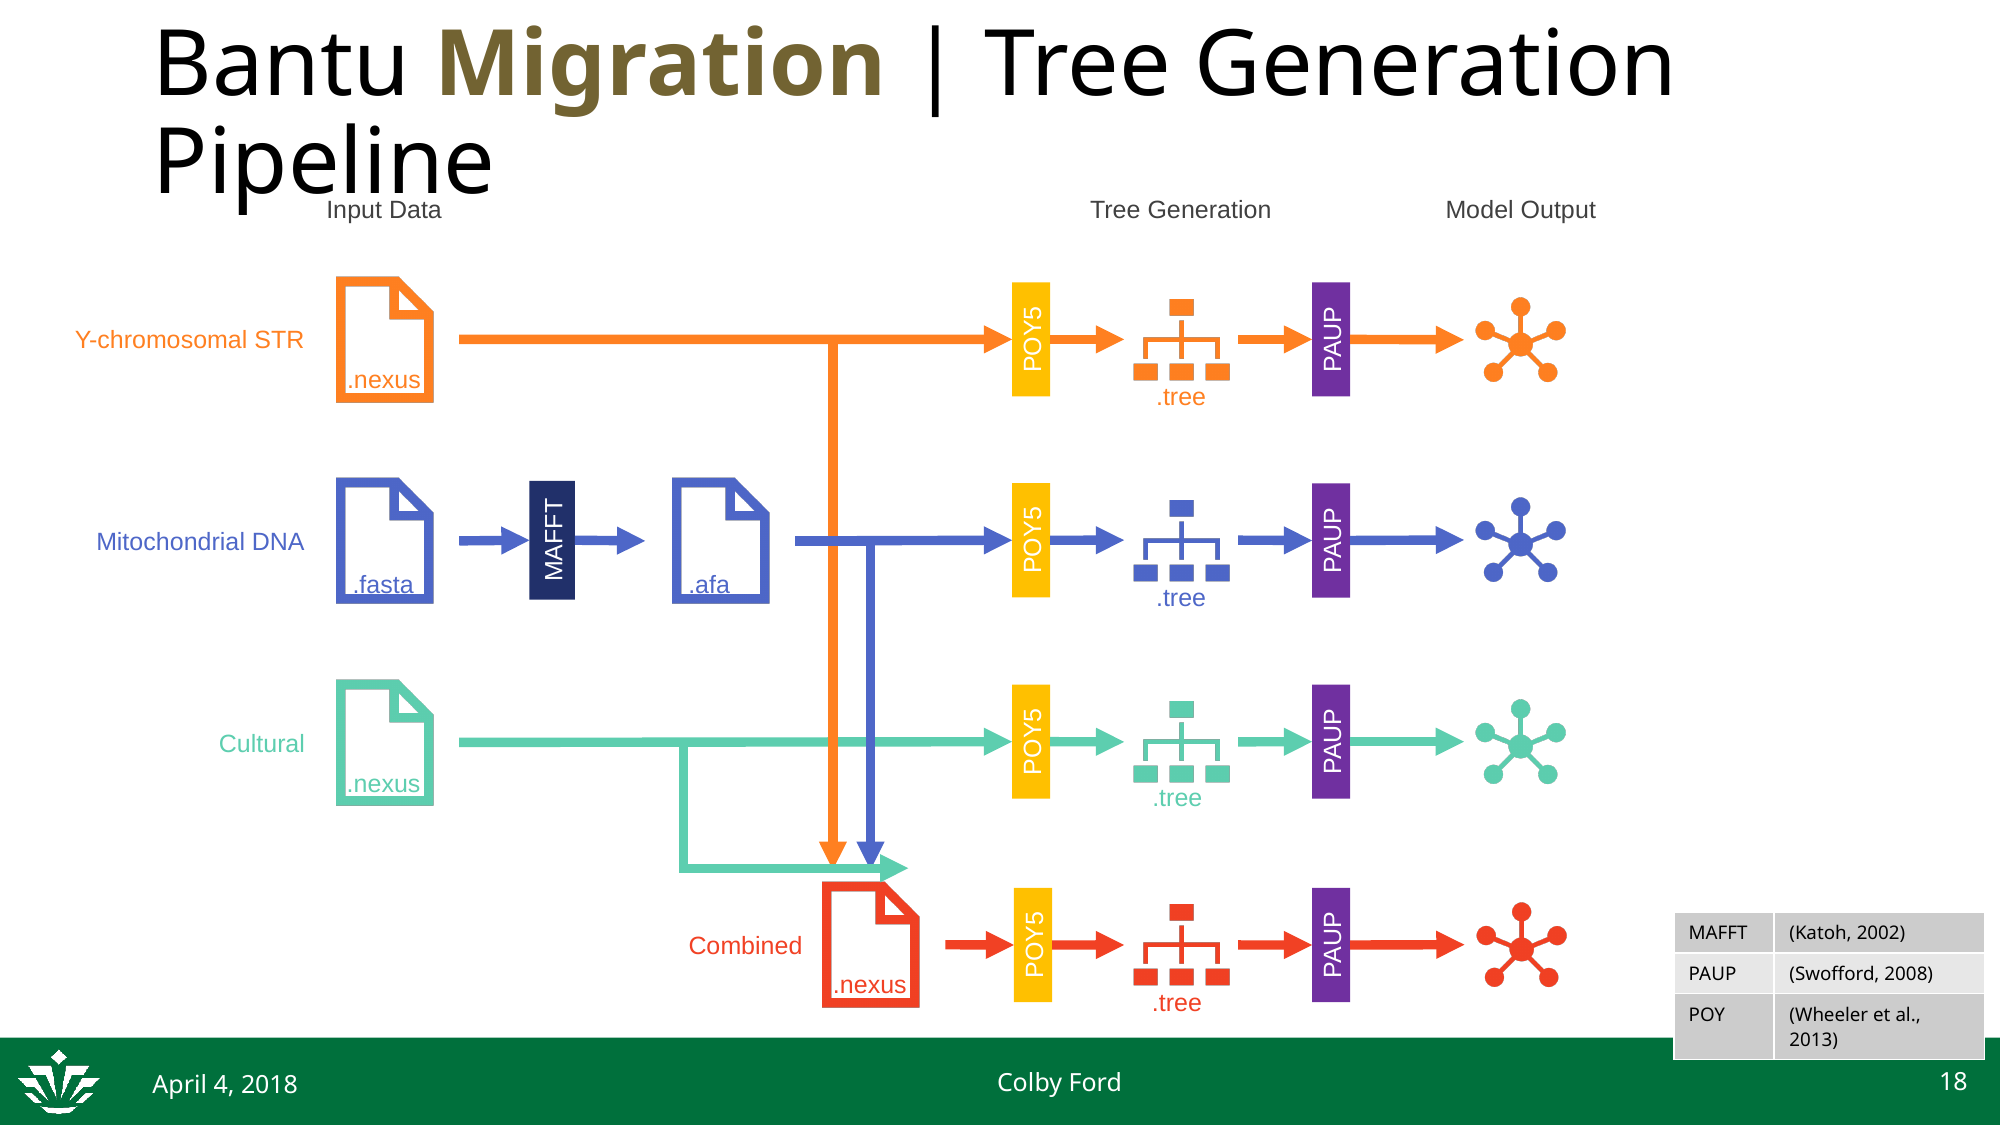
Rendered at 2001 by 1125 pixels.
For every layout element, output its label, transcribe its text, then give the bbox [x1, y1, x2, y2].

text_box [58, 185, 1622, 1025]
table_cell POY [1675, 994, 1773, 1059]
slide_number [137, 1053, 588, 1114]
table_cell (Swofford, 2008) [1775, 954, 1984, 993]
title Bantu Migration | Tree Generation Pipeline [137, 39, 1885, 190]
table_cell PAUP [1675, 954, 1773, 993]
table_cell (Wheeler et al., 2013) [1775, 994, 1984, 1059]
slide_number 18 [1532, 1052, 1983, 1113]
table_header MAFFT [1675, 913, 1773, 952]
footer Colby Ford [624, 1053, 1495, 1114]
table_header (Katoh, 2002) [1775, 913, 1984, 952]
